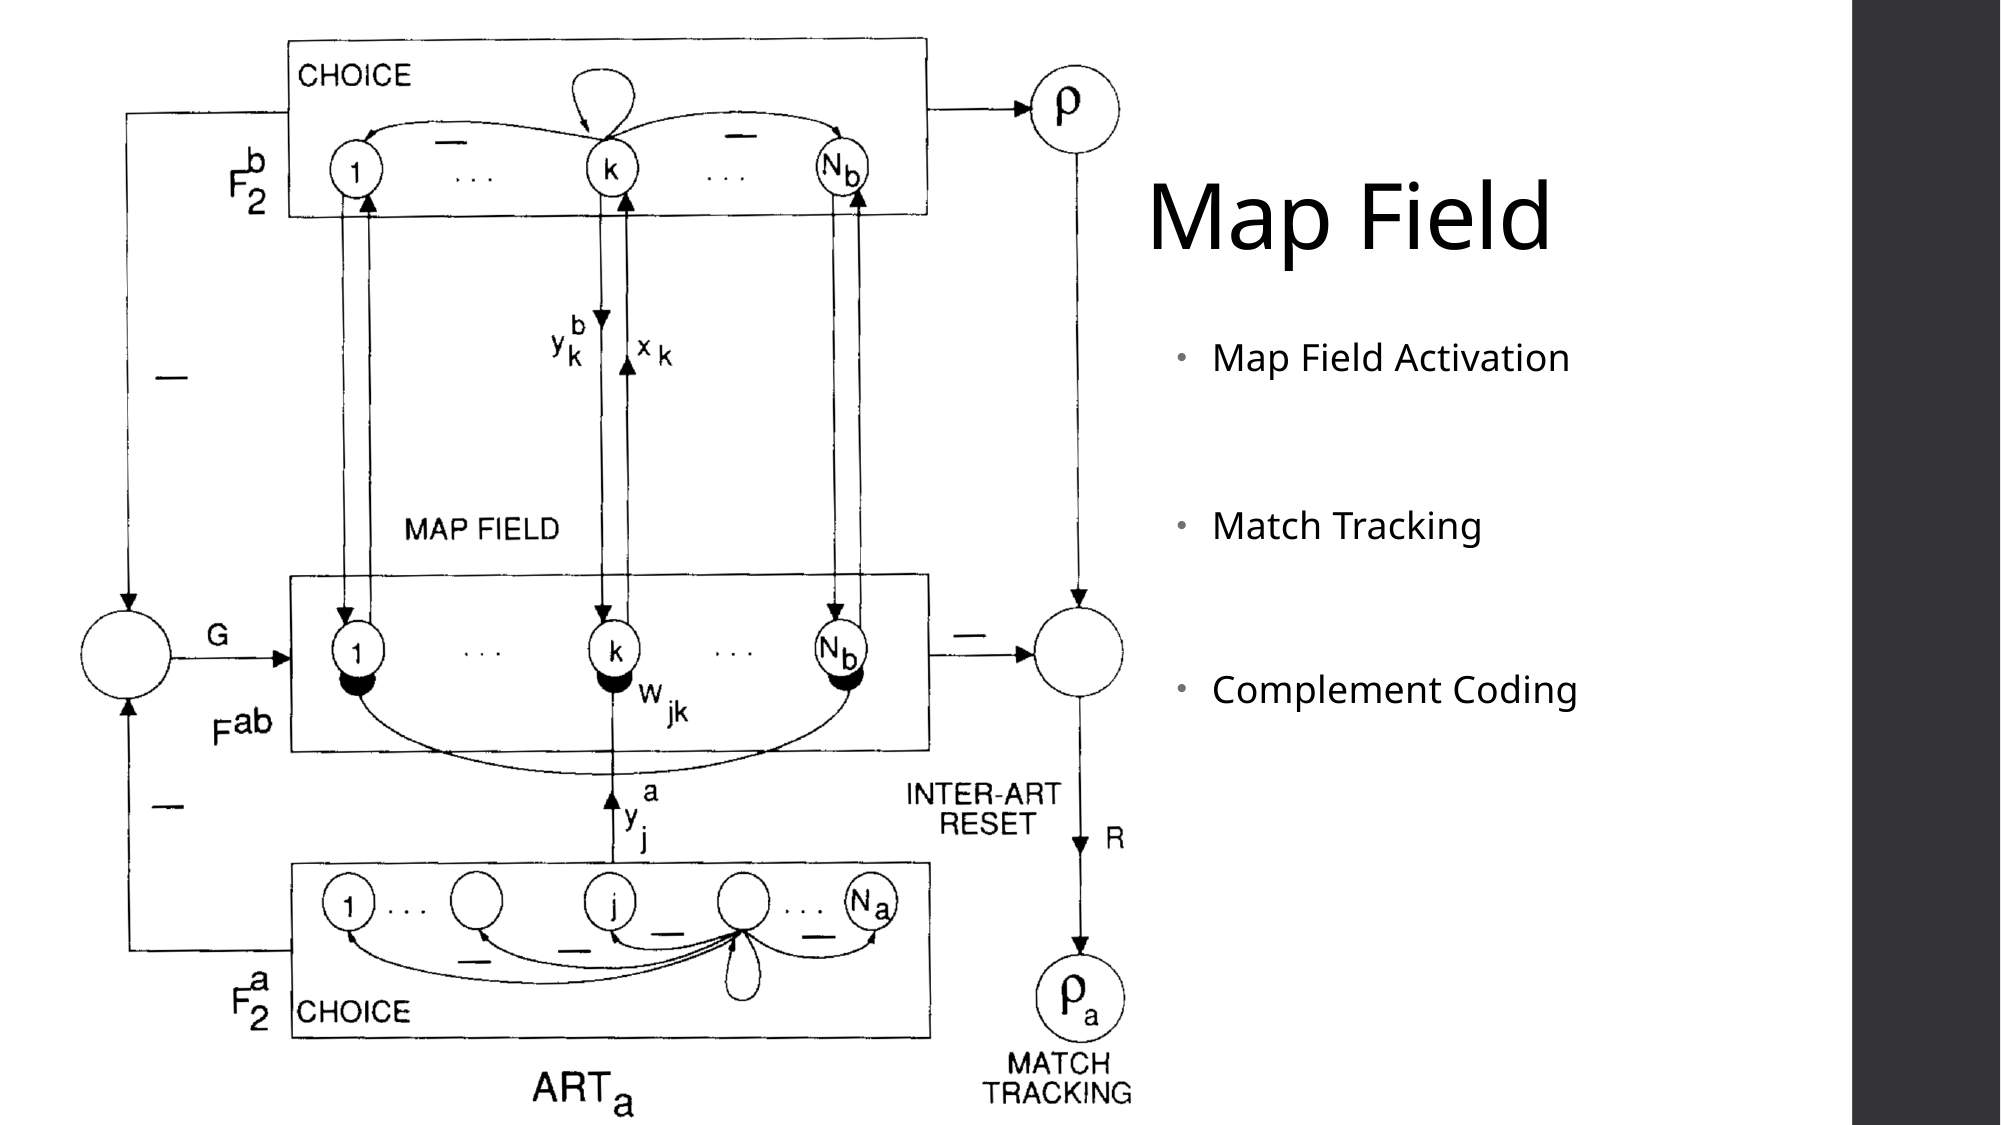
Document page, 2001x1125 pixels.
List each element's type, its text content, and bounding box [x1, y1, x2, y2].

text_box Map Field [1245, 59, 1797, 278]
text_box [1851, 0, 2000, 1125]
picture [0, 0, 1247, 1125]
